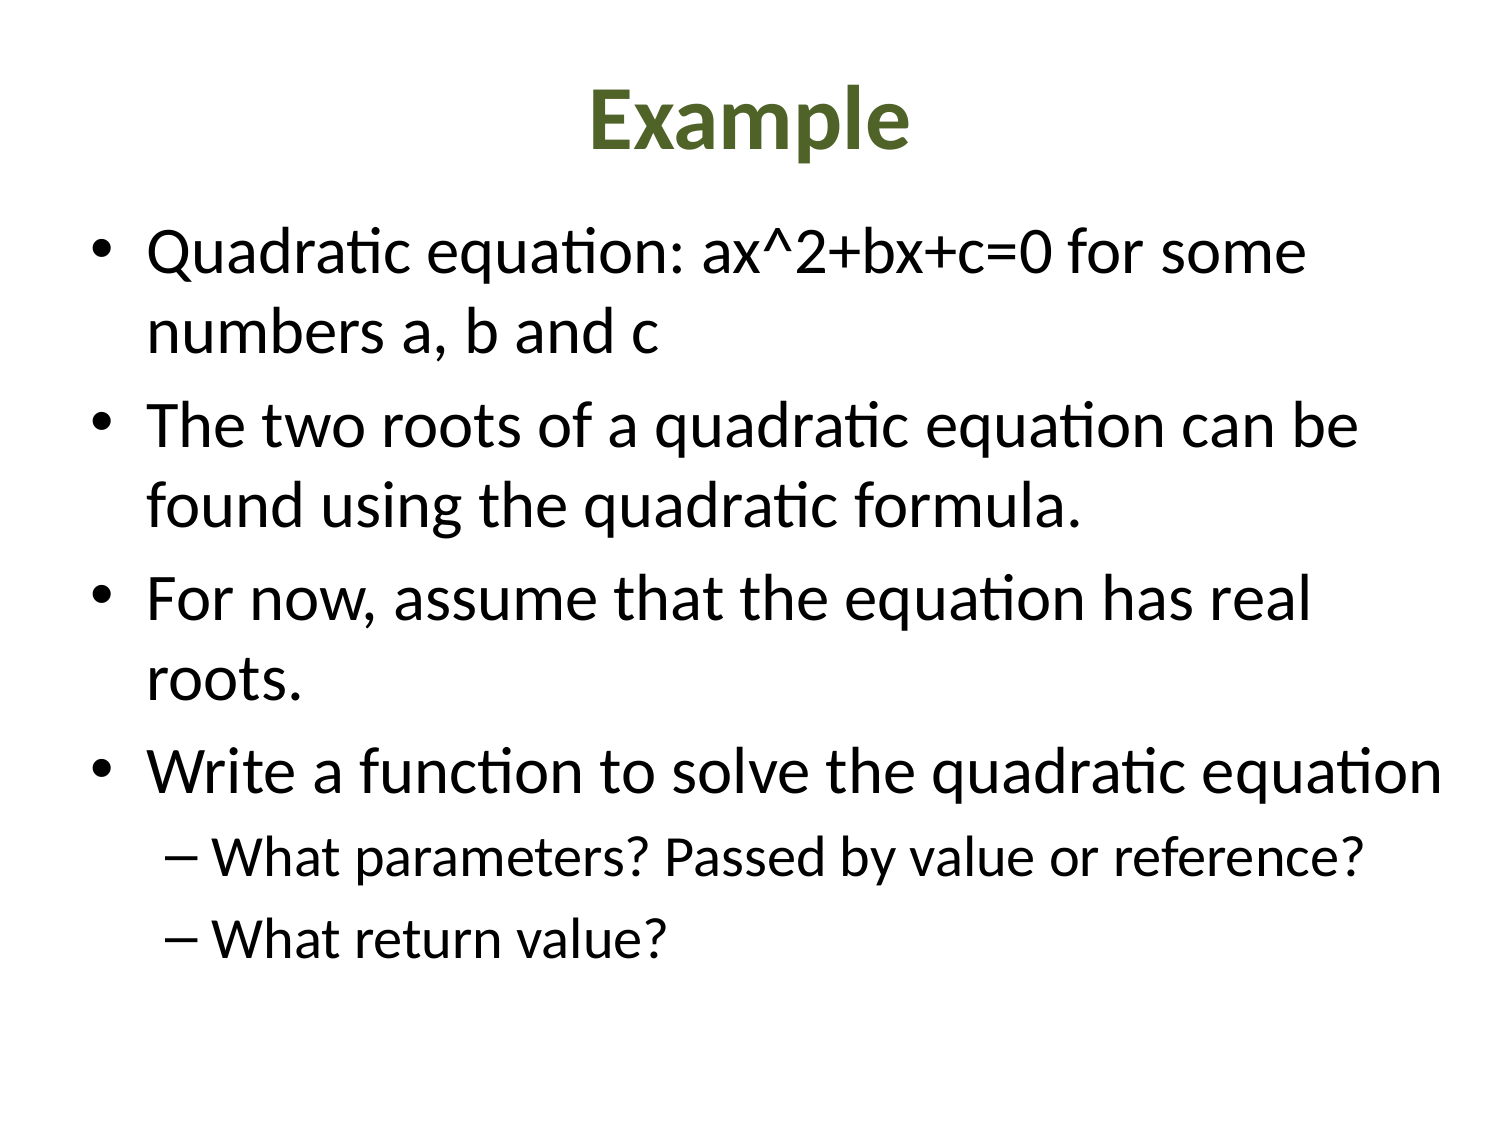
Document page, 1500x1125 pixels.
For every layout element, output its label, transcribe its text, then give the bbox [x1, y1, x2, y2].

list Quadratic equation: ax^2+bx+c=0 for some numbers a, b and c The two roots of a quadratic equation can be found using the quadratic formula. For now, assume that the equation has real roots. Write a function to solve the quadratic equation What parameters? Passed by value or reference? What return value? [75, 199, 1473, 1098]
title Example [75, 26, 1425, 199]
